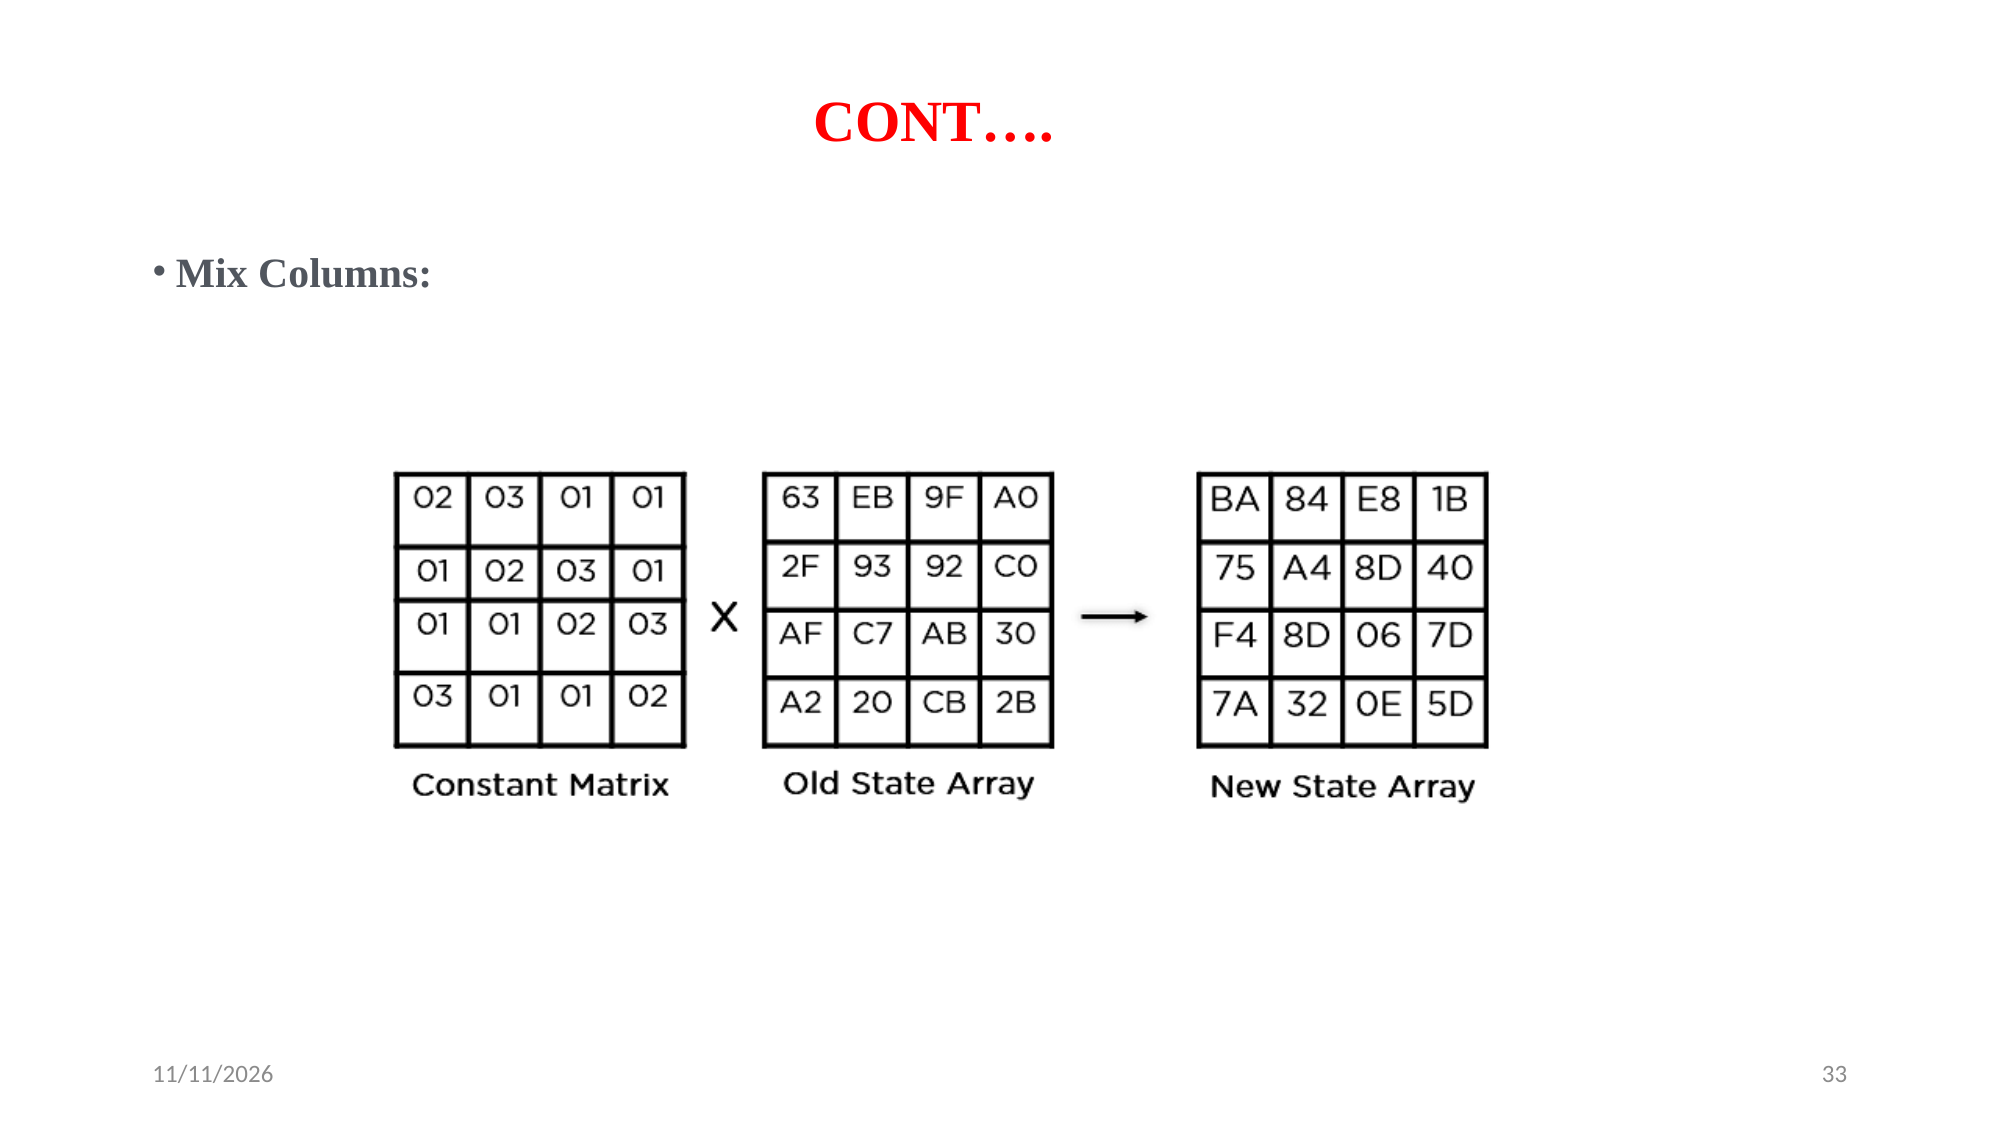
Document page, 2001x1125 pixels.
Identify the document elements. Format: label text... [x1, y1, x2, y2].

picture [305, 405, 1578, 857]
text_box CONT…. [798, 75, 1086, 161]
text_box Mix Columns: [138, 238, 448, 404]
slide_number 33 [1412, 1042, 1863, 1103]
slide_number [137, 1042, 588, 1103]
